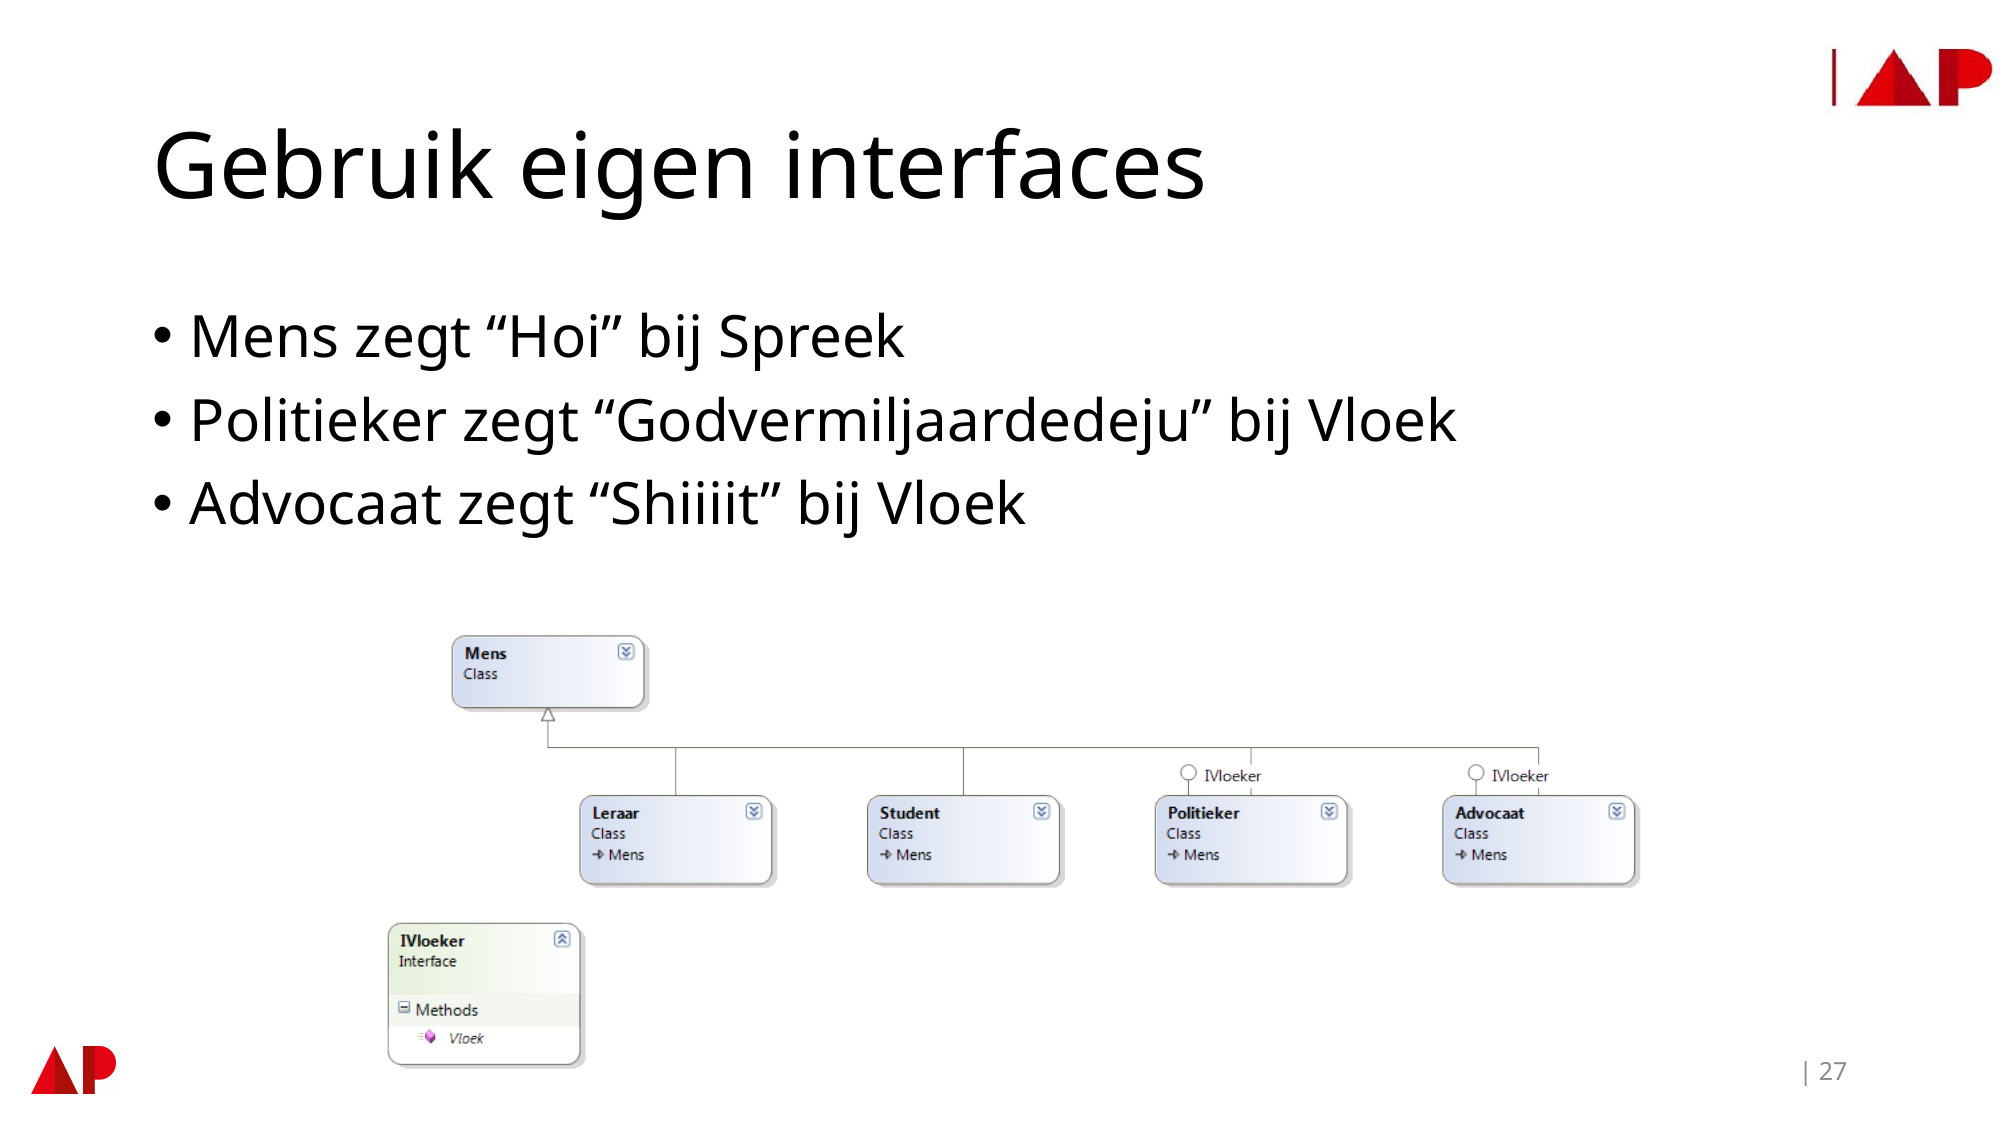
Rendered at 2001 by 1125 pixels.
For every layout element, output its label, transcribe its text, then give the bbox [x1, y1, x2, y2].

picture [361, 606, 1674, 1125]
title Gebruik eigen interfaces [137, 59, 1863, 278]
picture [1824, 0, 2000, 142]
picture [31, 1046, 116, 1094]
list Mens zegt “Hoi” bij Spreek Politieker zegt “Godvermiljaardedeju” bij Vloek Advocaat zegt “Shiiiit” bij Vloek [137, 299, 1863, 1014]
slide_number | 27 [1674, 1042, 1863, 1103]
